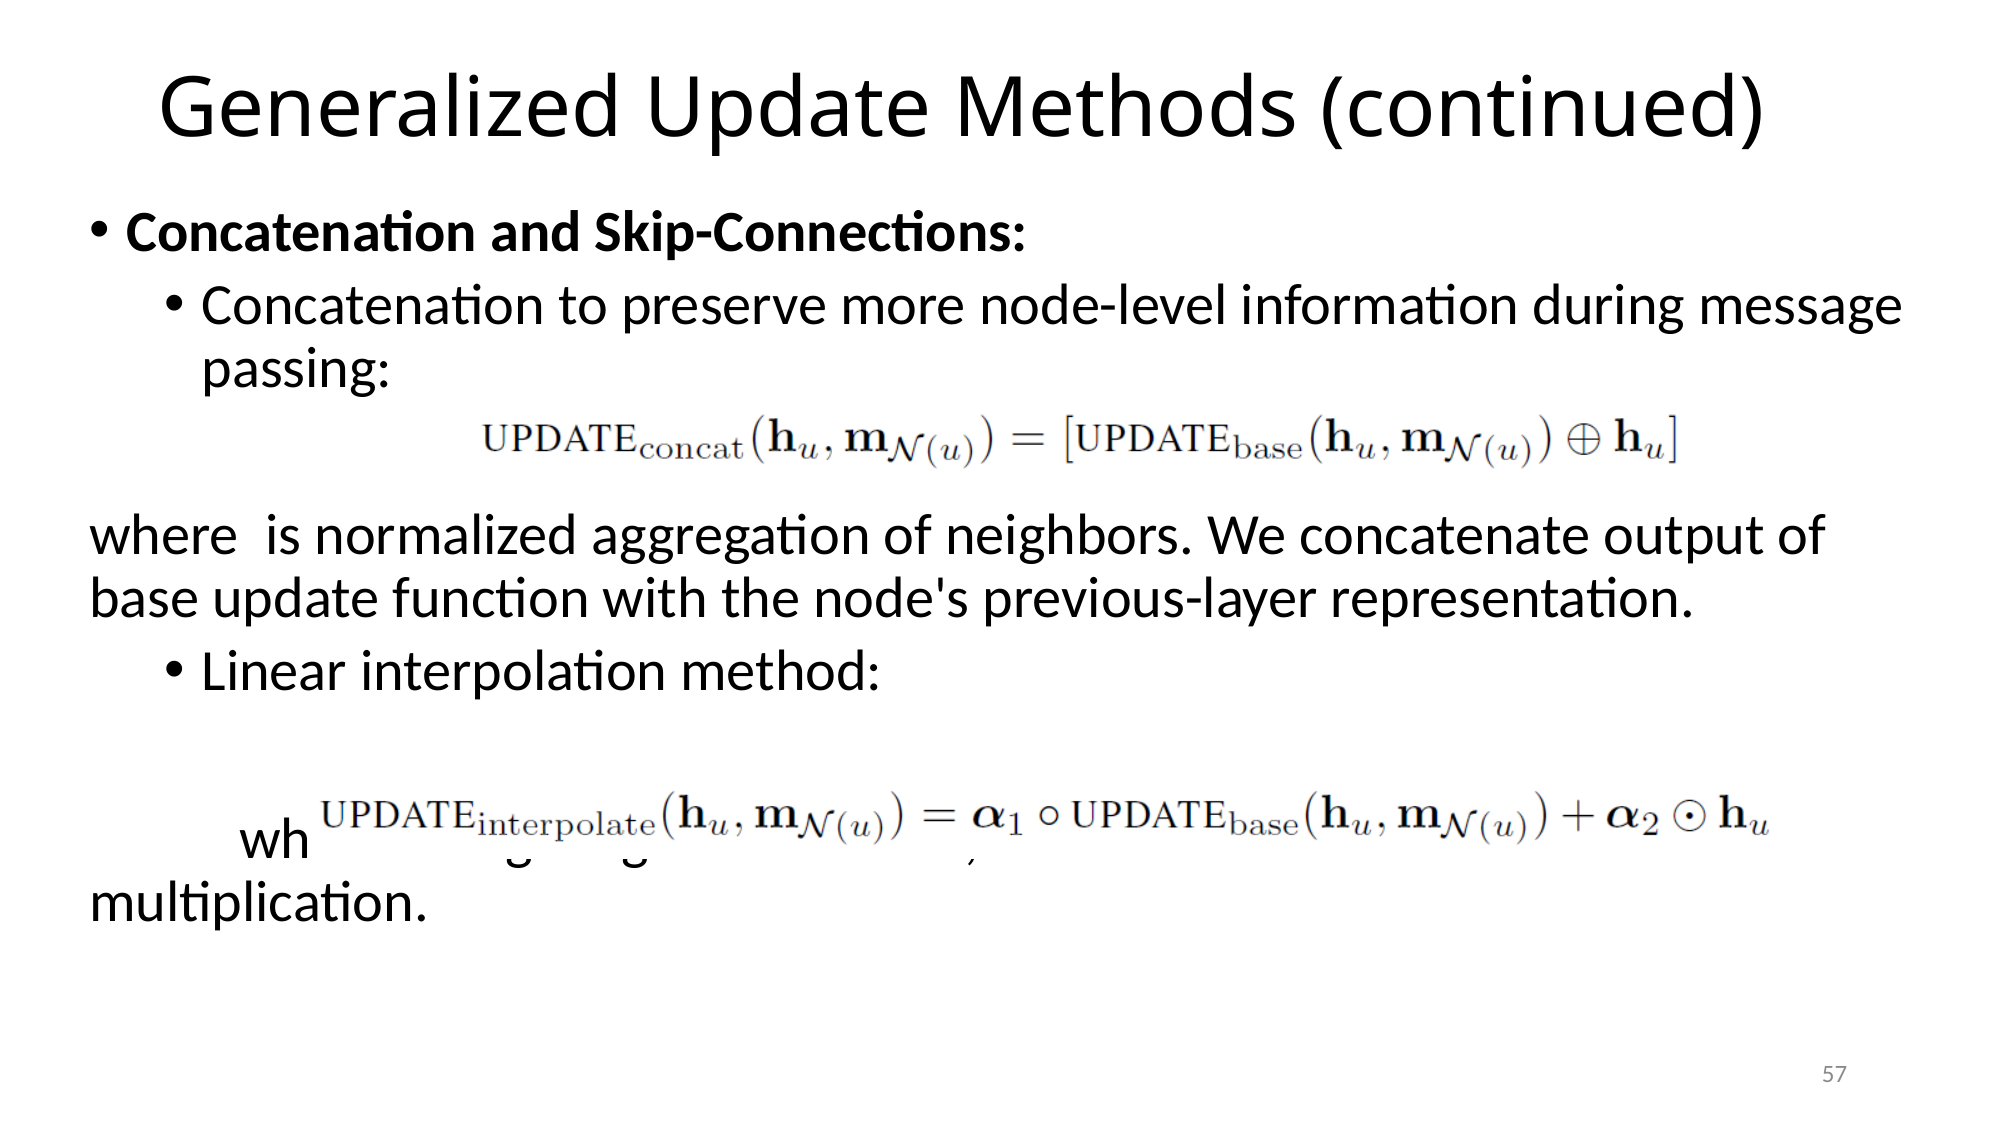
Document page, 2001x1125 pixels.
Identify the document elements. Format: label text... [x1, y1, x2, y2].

picture [307, 766, 1775, 859]
picture [454, 392, 1683, 484]
title Generalized Update Methods (continued) [142, 51, 1868, 168]
slide_number 57 [1412, 1042, 1863, 1103]
